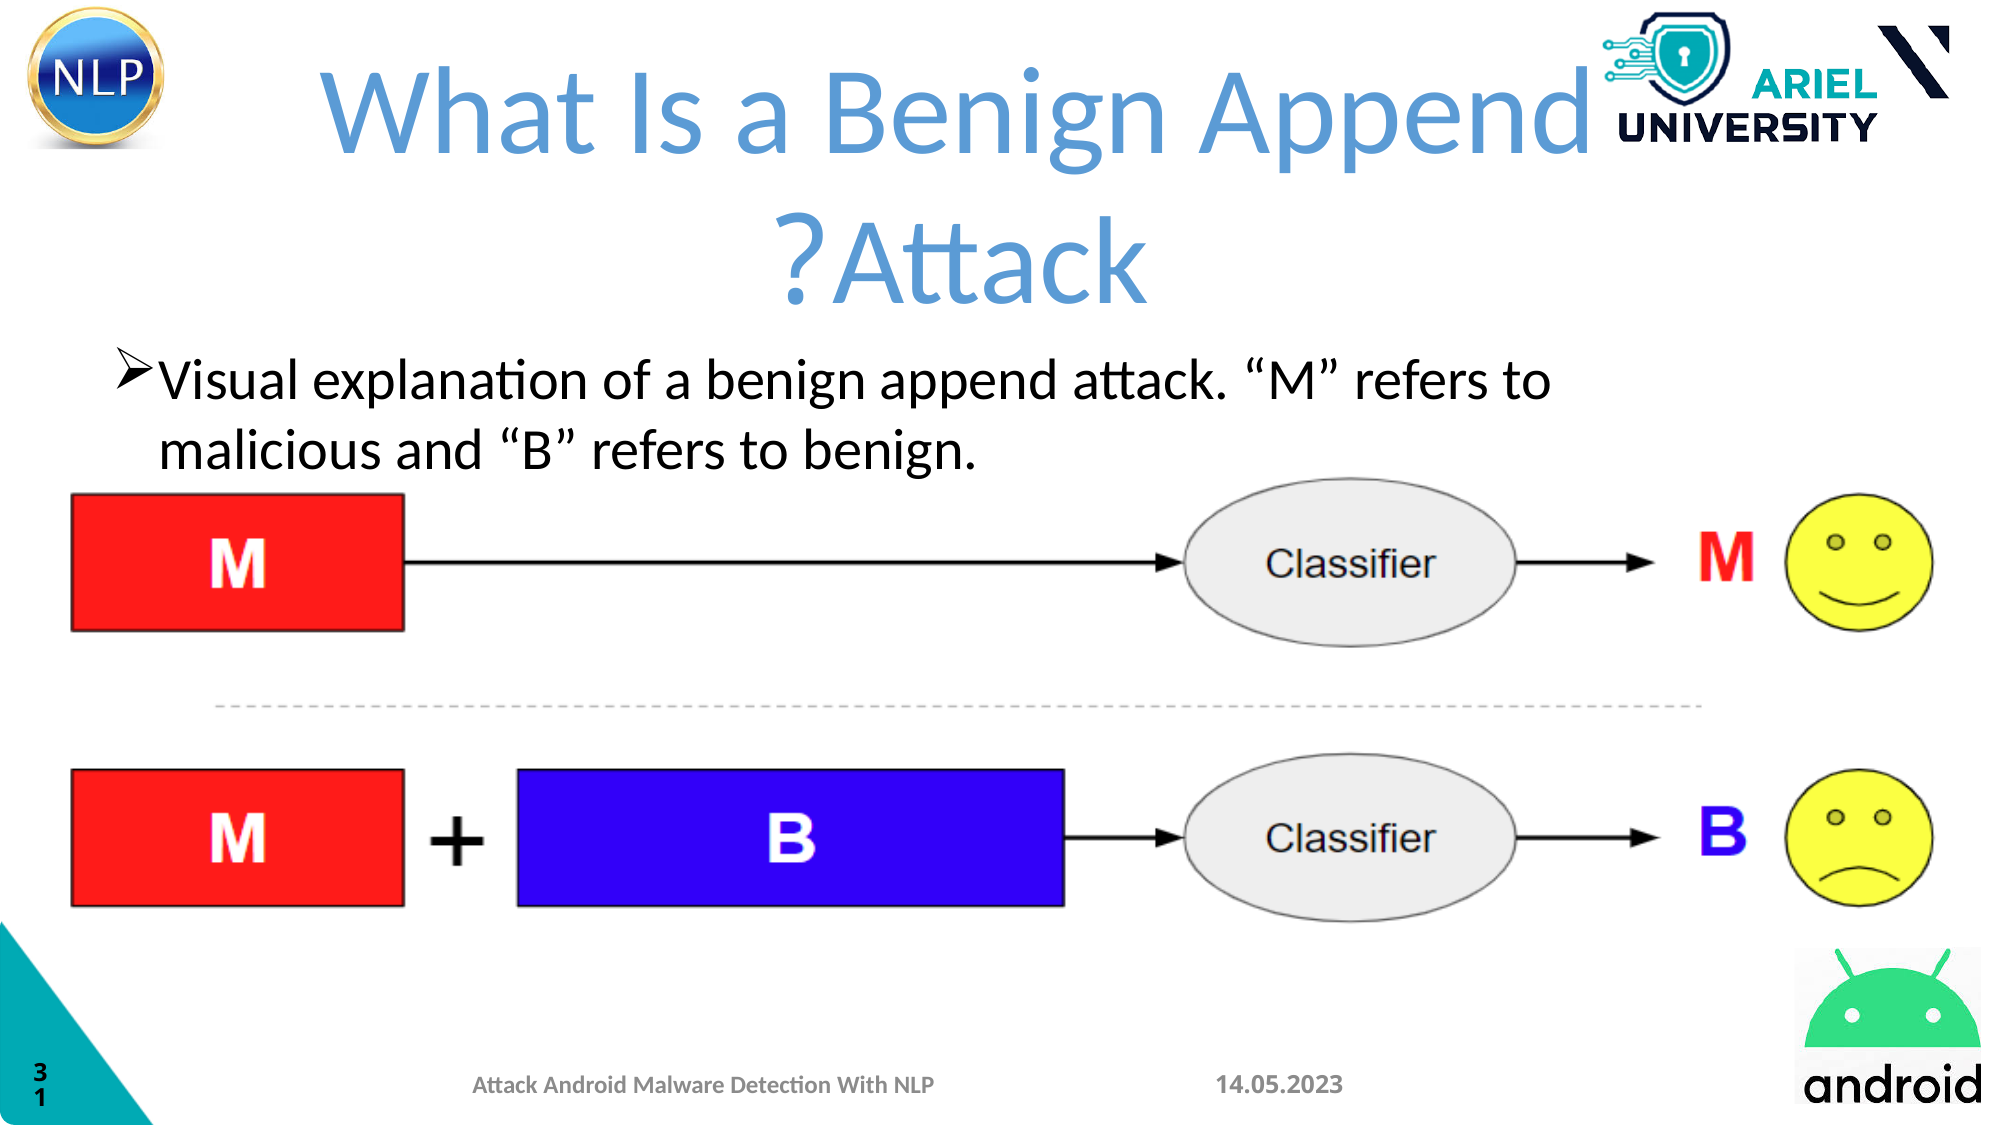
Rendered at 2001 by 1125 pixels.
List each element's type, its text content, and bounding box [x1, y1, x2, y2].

picture [1597, 11, 1954, 150]
text_box Visual explanation of a benign append attack. “M” refers to malicious and “B” refers to benign. [97, 333, 1720, 457]
text_box What Is a Benign Append Attack? [250, 20, 1667, 333]
picture [19, 0, 172, 150]
picture [0, 457, 1981, 1125]
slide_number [908, 1053, 1359, 1114]
footer Attack Android Malware Detection With NLP [366, 1053, 908, 1114]
